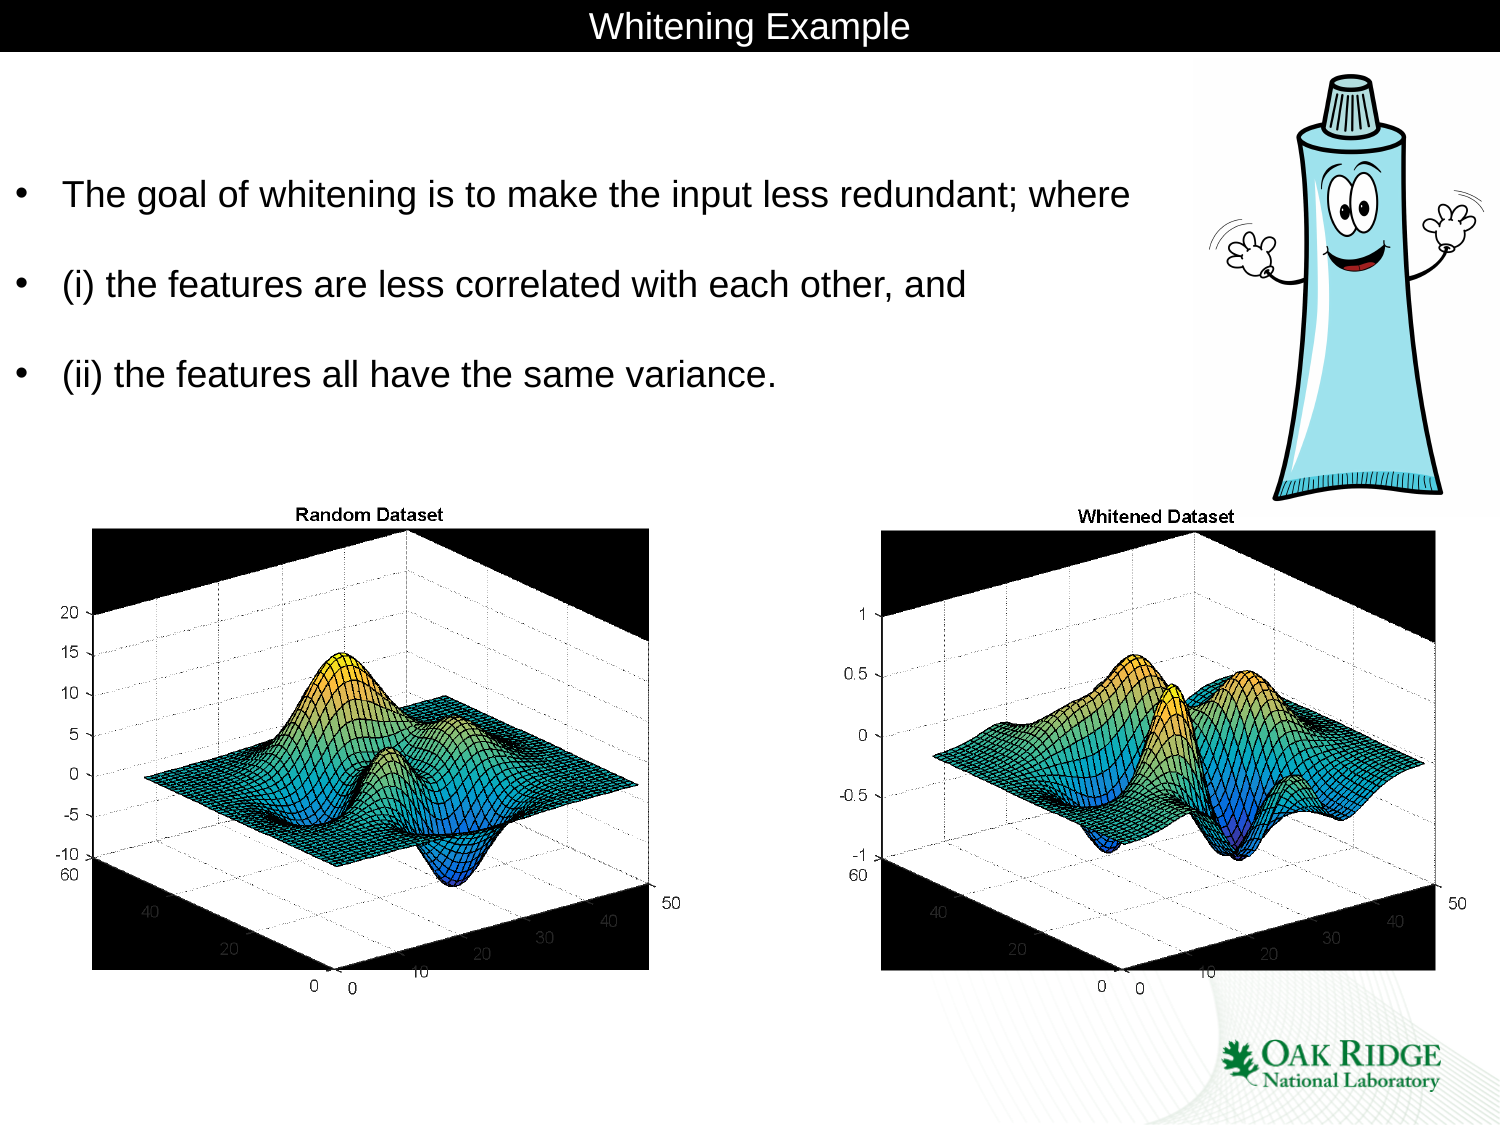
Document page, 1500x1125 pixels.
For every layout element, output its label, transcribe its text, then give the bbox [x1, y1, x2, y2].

text_box The goal of whitening is to make the input less redundant; where (i) the features are less correlated with each other, and (ii) the features all have the same variance. [0, 162, 1164, 405]
picture [0, 490, 713, 1025]
text_box Whitening Example [0, 0, 1500, 50]
picture [788, 58, 1500, 1125]
